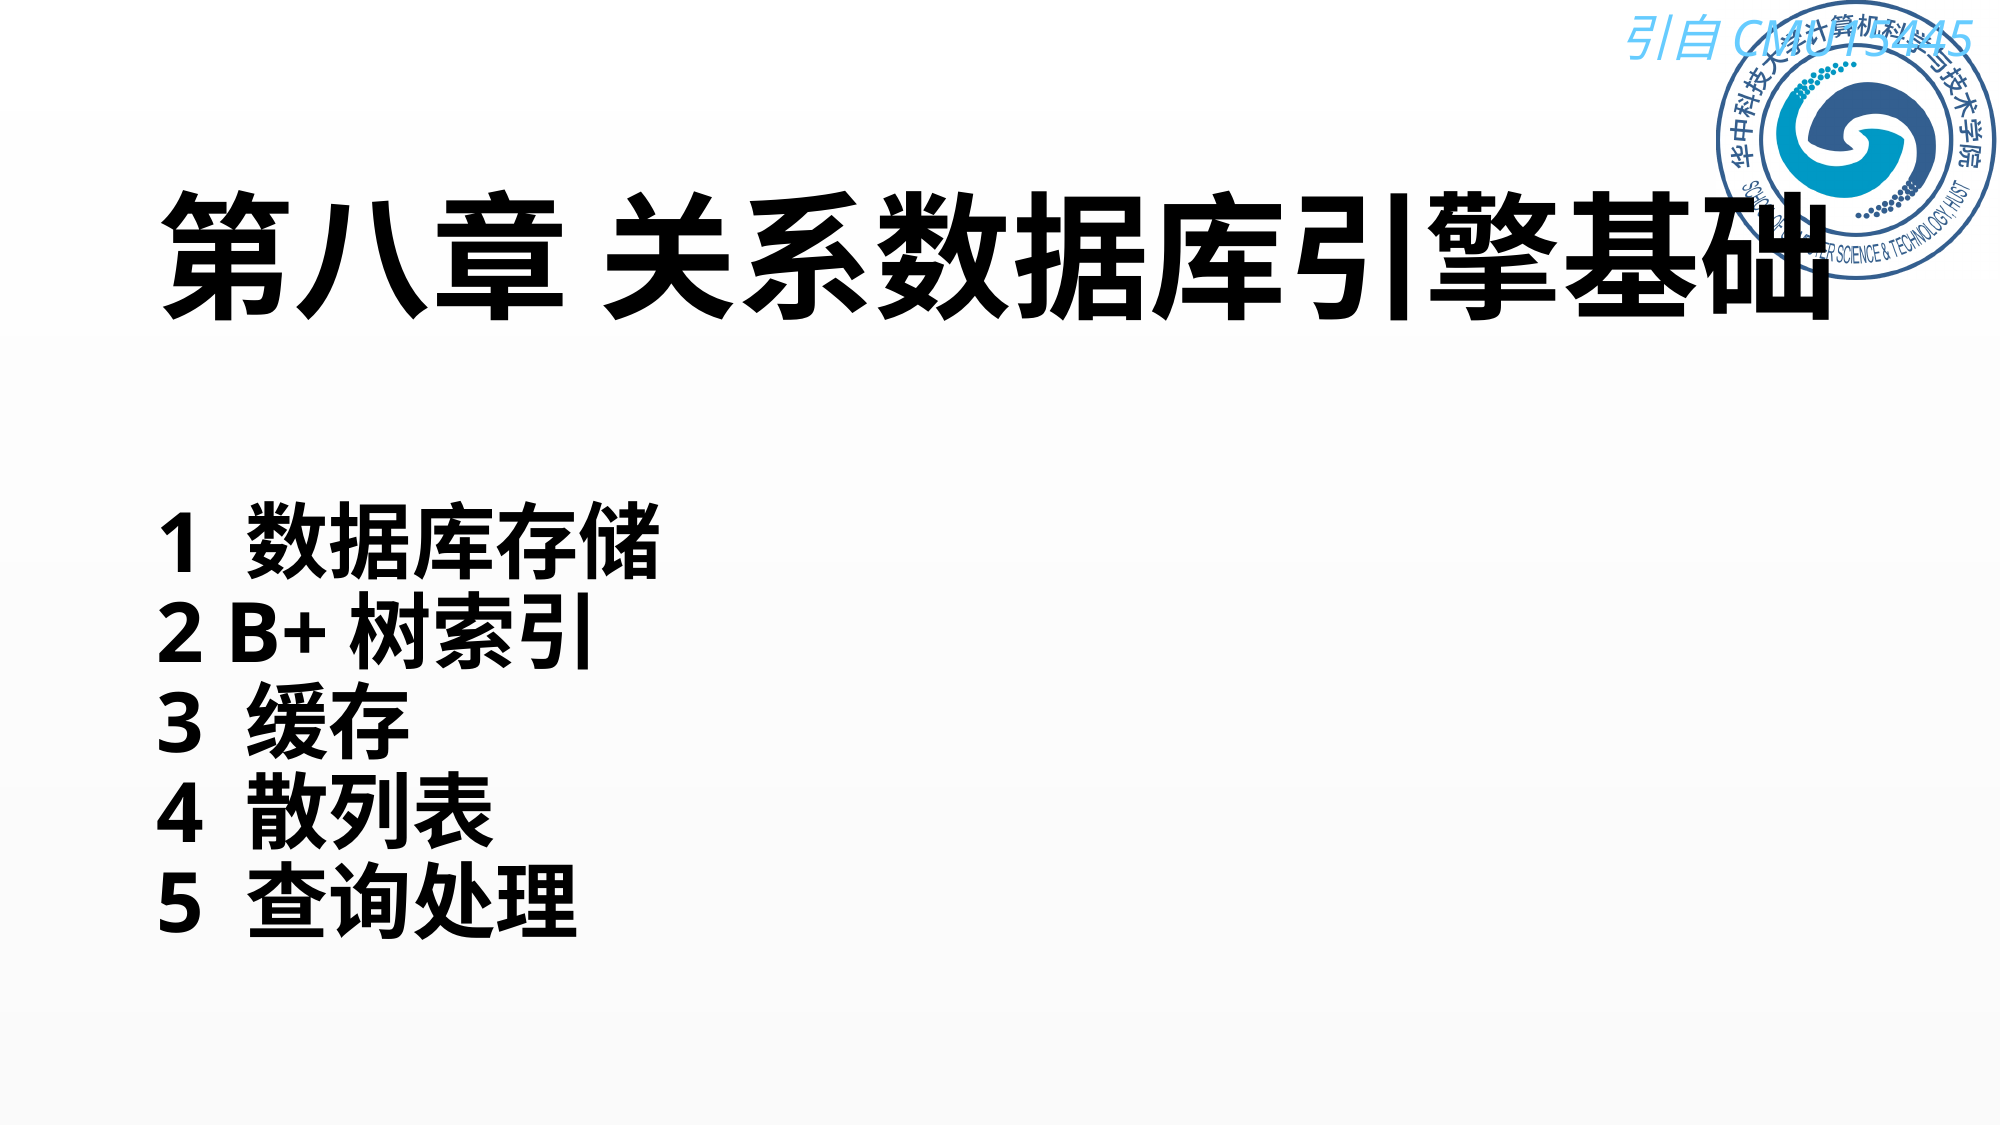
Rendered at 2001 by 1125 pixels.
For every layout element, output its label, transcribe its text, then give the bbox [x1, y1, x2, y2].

title 第八章 关系数据库引擎基础 1 数据库存储 2 B+树索引 3 缓存 4 散列表 5 查询处理 [141, 95, 1974, 958]
picture [1716, 0, 1999, 280]
